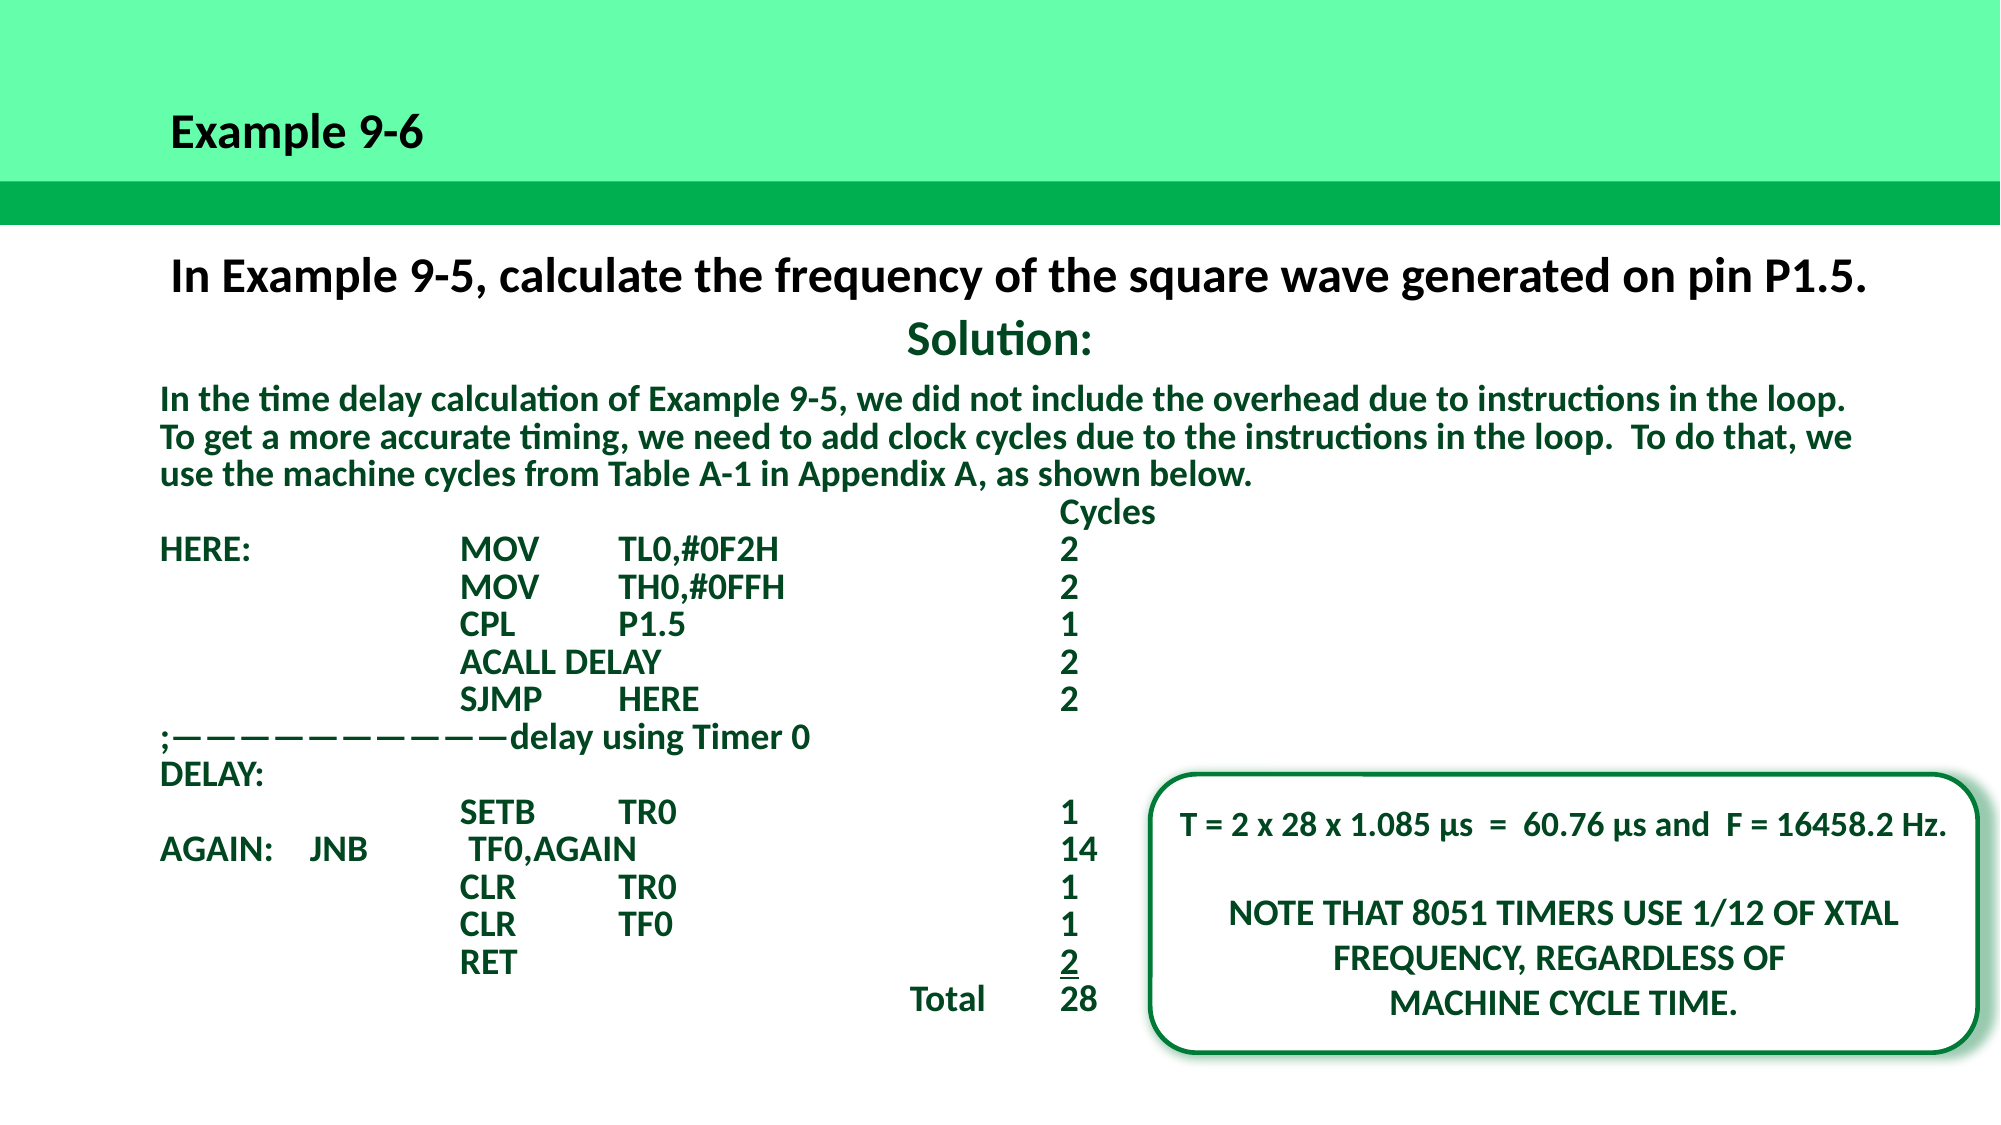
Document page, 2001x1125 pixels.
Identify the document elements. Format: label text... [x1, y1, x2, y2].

text_box In Example 9-5, calculate the frequency of the square wave generated on pin P1.5. [155, 235, 1907, 298]
text_box T = 2 x 28 x 1.085 µs = 60.76 µs and F = 16458.2 Hz. NOTE THAT 8051 TIMERS USE 1/12 OF XTAL FREQUENCY, REGARDLESS OF MACHINE CYCLE TIME. [1161, 793, 1967, 1031]
text_box Solution: [0, 298, 2000, 374]
text_box Example 9-6 [155, 90, 1845, 166]
text_box In the time delay calculation of Example 9-5, we did not include the overhead due to instructions in the loop. To get a more accurate timing, we need to add clock cycles due to the instructions in the loop. To do that, we use the machine cycles from Table A-1 in Appendix A, as shown below. Cycles HERE: MOV TL0,#0F2H 2 MOV TH0,#0FFH 2 CPL P1.5 1 ACALL DELAY 2 SJMP HERE 2 ;——————————delay using Timer 0 DELAY: SETB TR0 1 AGAIN: JNB TF0,AGAIN 14 CLR TR0 1 CLR TF0 1 RET 2 Total 28 [145, 374, 1907, 1102]
text_box [1149, 773, 1979, 1054]
text_box [0, 182, 2000, 226]
text_box [0, 0, 2000, 182]
